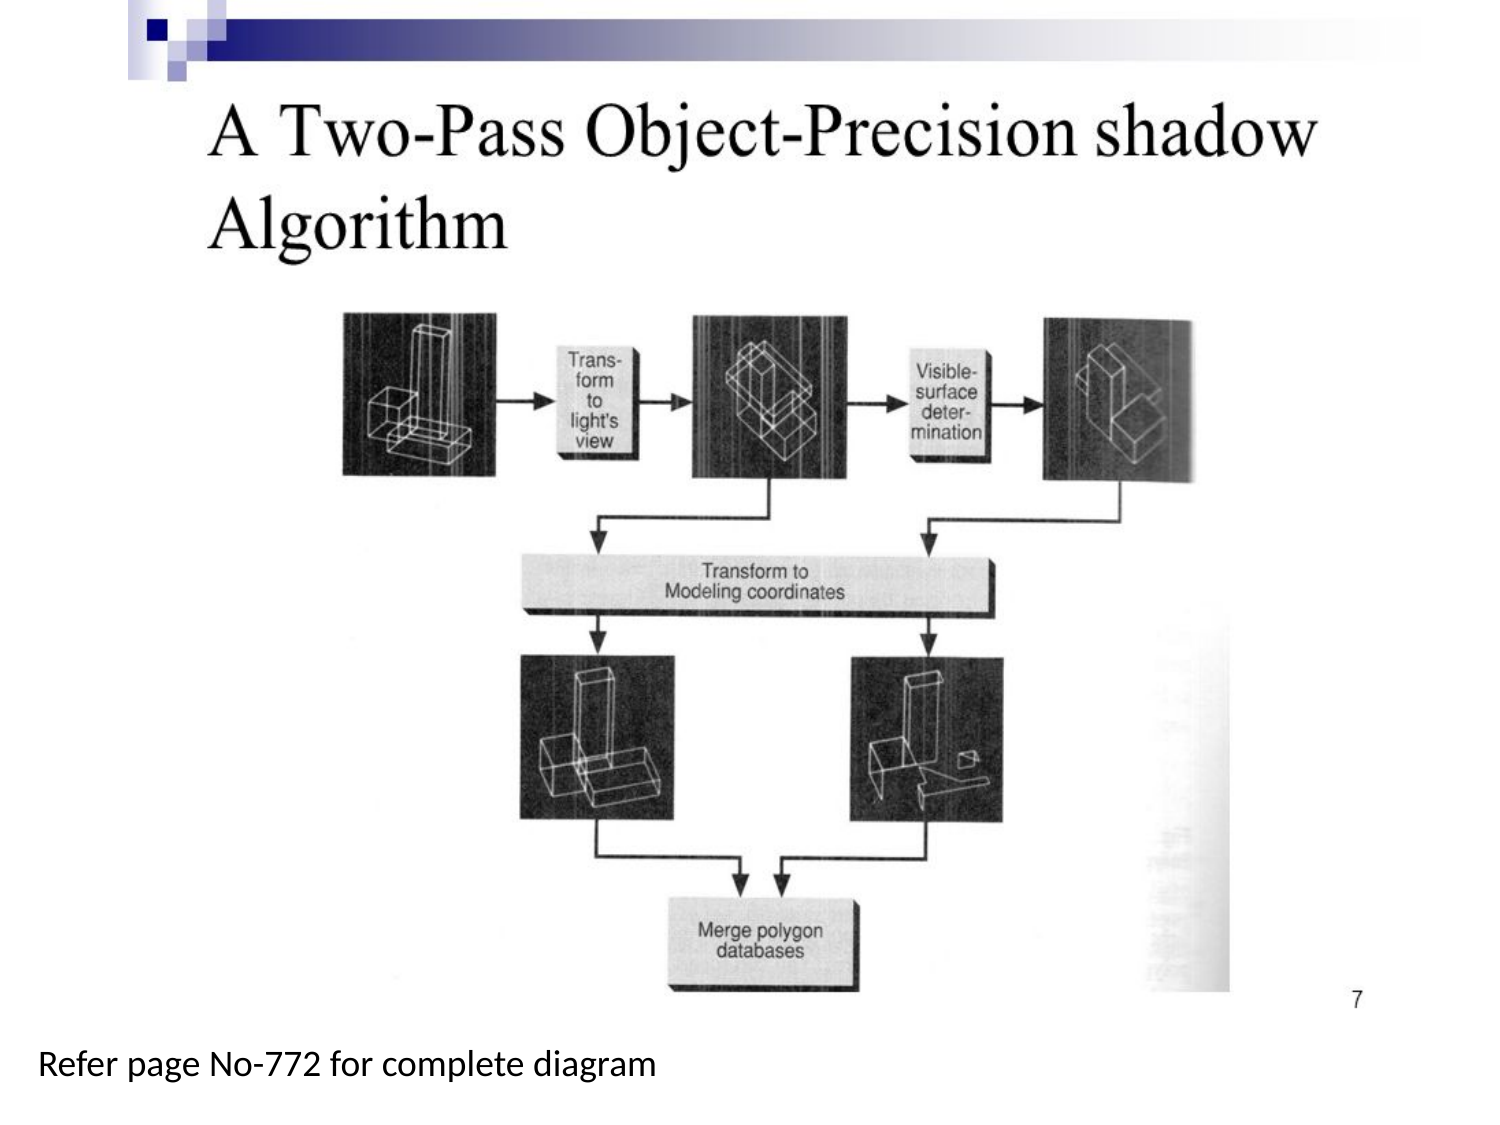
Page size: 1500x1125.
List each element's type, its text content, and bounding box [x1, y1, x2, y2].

text_box Refer page No-772 for complete diagram [23, 1031, 680, 1091]
picture [128, 0, 1442, 1044]
